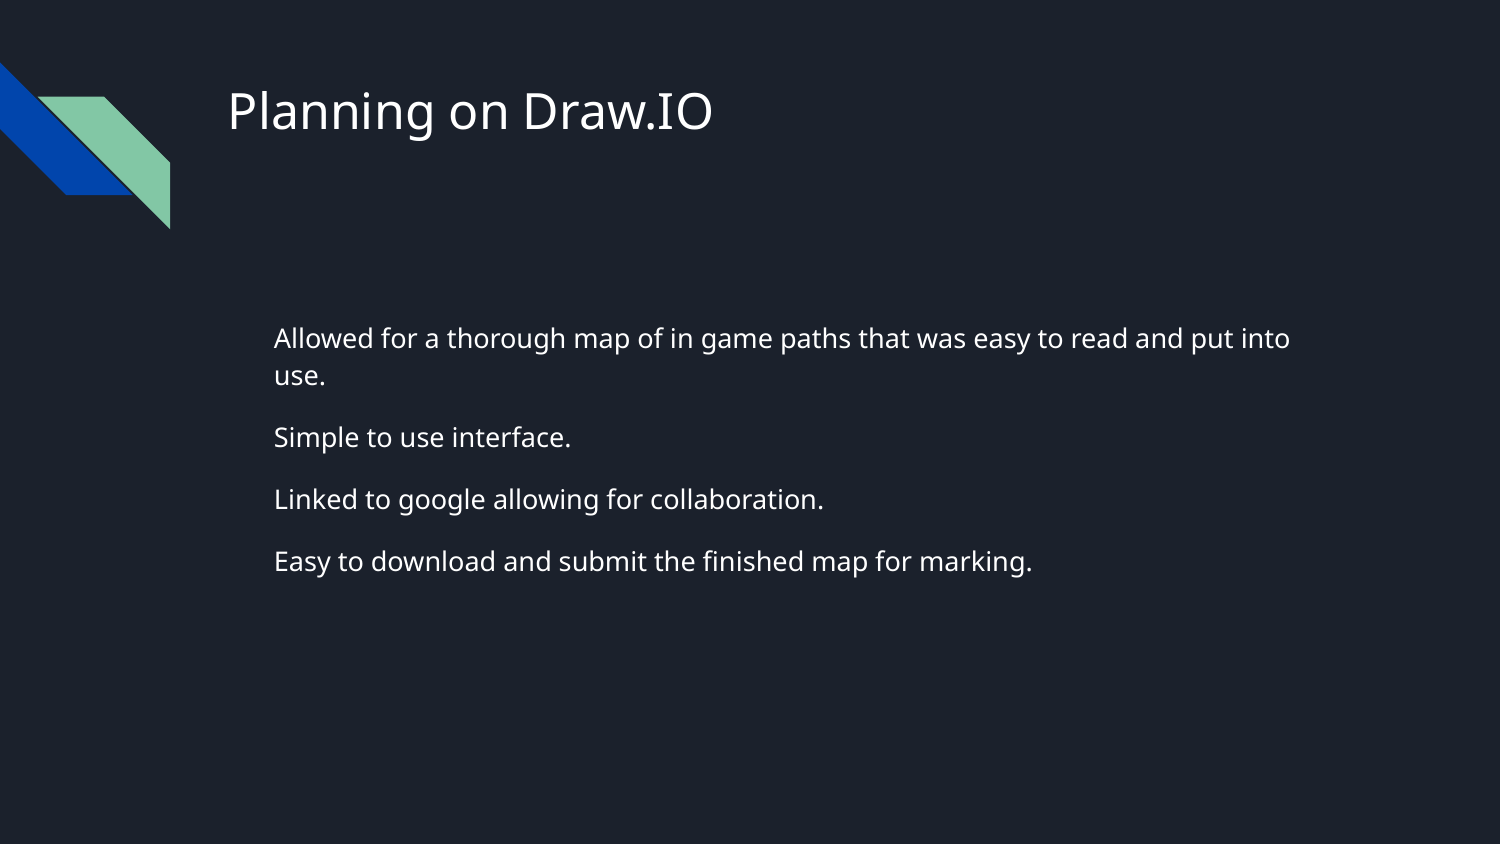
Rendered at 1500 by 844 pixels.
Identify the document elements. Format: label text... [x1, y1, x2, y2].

title Planning on Draw.IO [212, 64, 1368, 215]
list Allowed for a thorough map of in game paths that was easy to read and put into use. Simple to use interface. Linked to google allowing for collaboration. Easy to download and submit the finished map for marking. [184, 301, 1339, 784]
